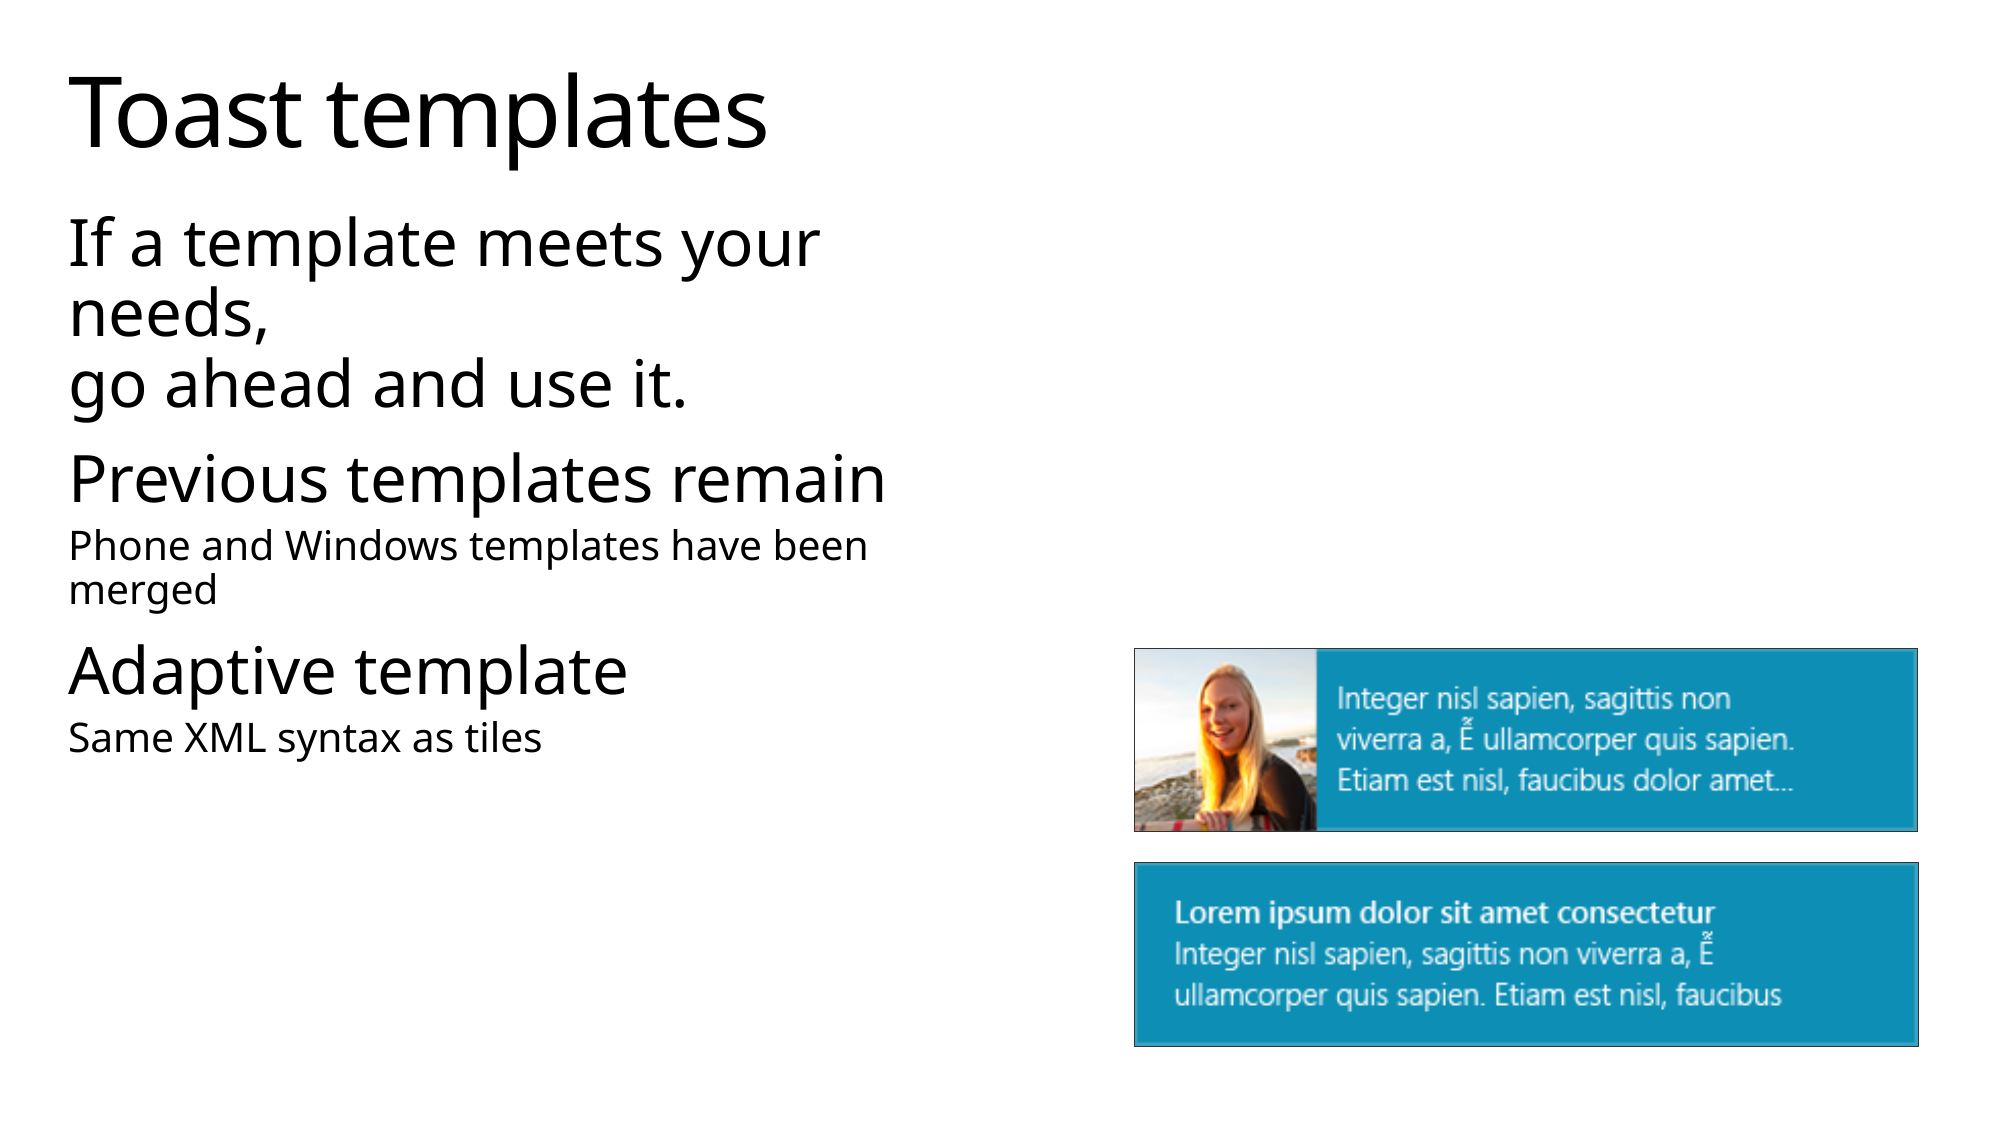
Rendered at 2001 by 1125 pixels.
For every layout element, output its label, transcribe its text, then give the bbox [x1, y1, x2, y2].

list If a template meets your needs, go ahead and use it. Previous templates remain Phone and Windows templates have been merged Adaptive template Same XML syntax as tiles [44, 195, 986, 503]
title Toast templates [44, 47, 1957, 196]
picture [1134, 862, 1920, 1047]
picture [1134, 648, 1918, 832]
